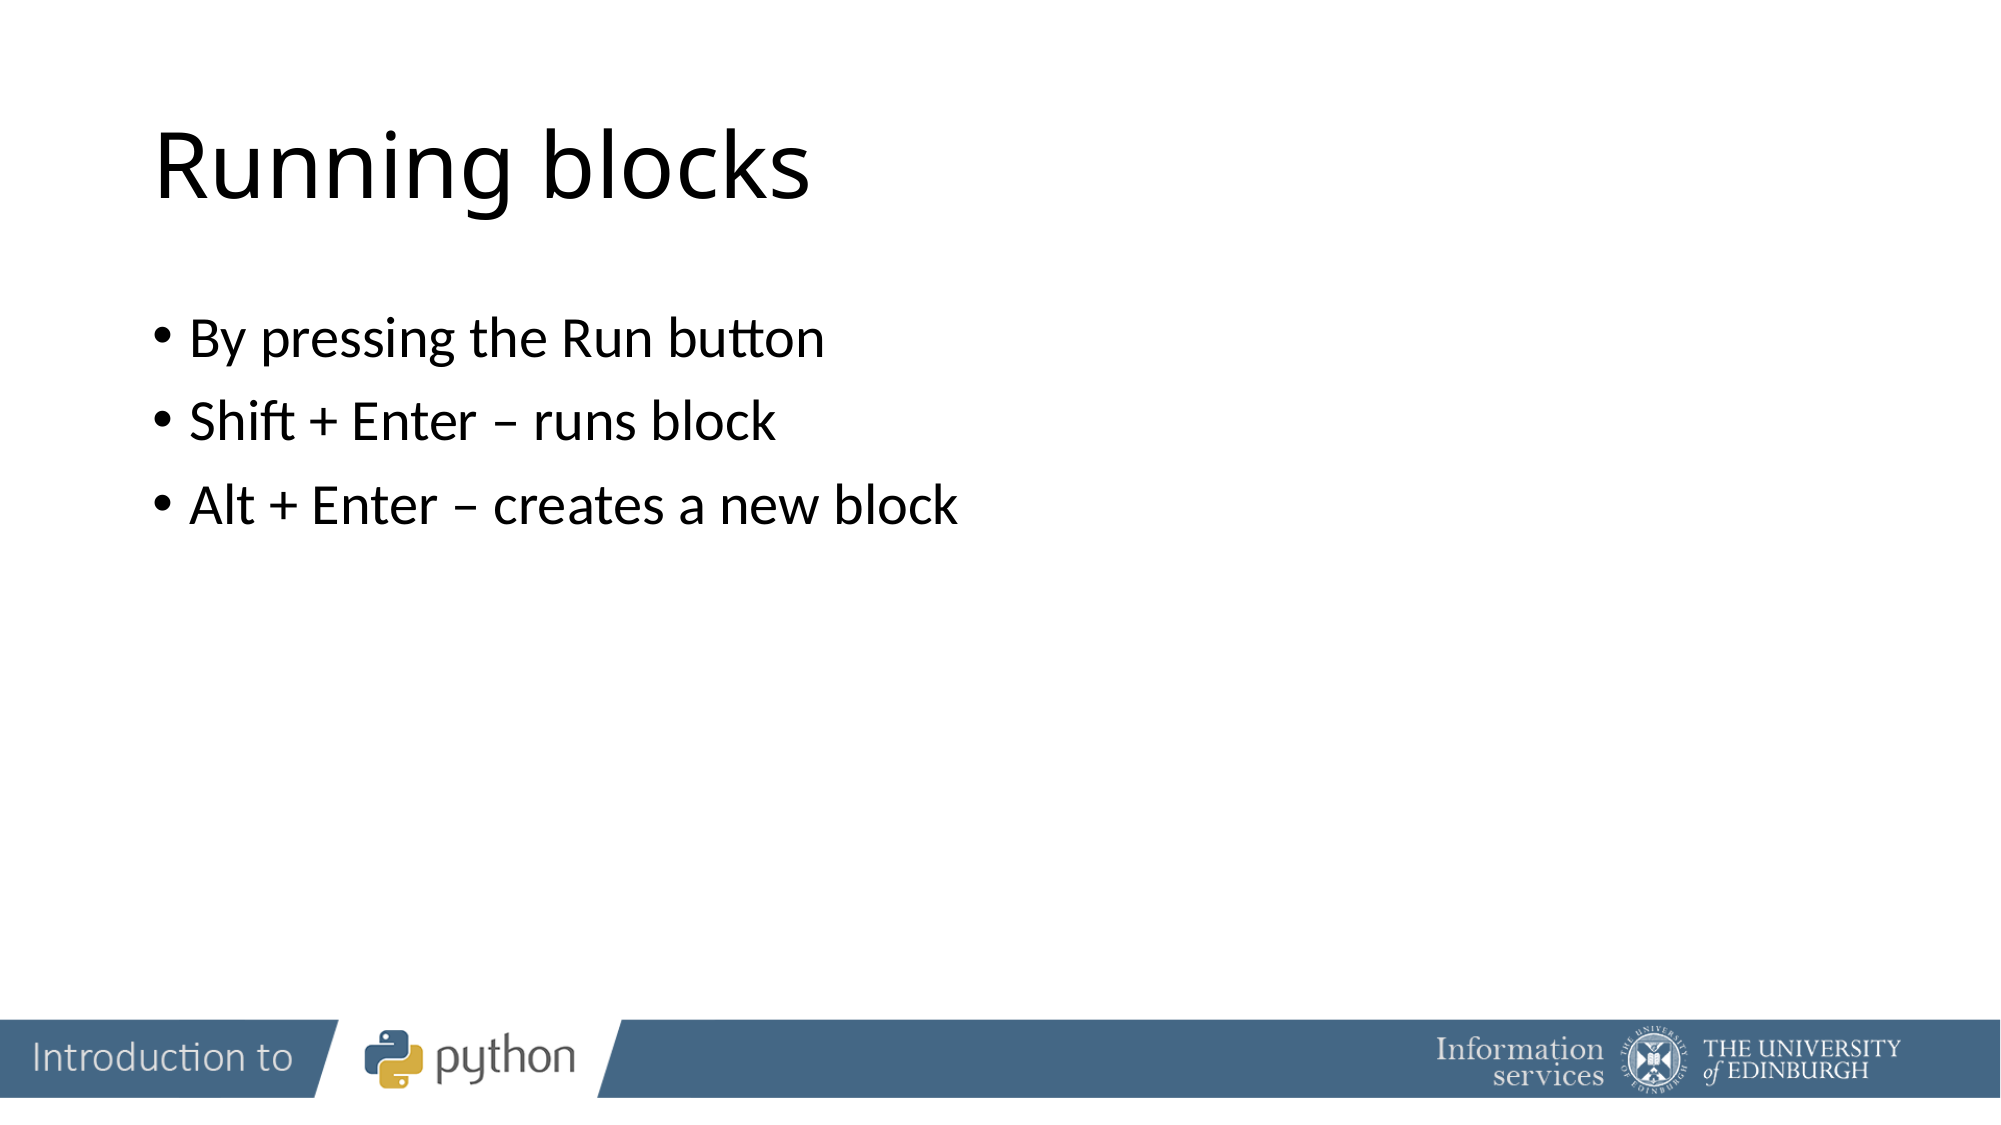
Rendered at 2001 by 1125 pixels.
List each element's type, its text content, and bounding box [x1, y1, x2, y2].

picture [0, 0, 2001, 1125]
title Running blocks [137, 59, 1863, 278]
list By pressing the Run button Shift + Enter – runs block Alt + Enter – creates a new block [137, 299, 1863, 1014]
